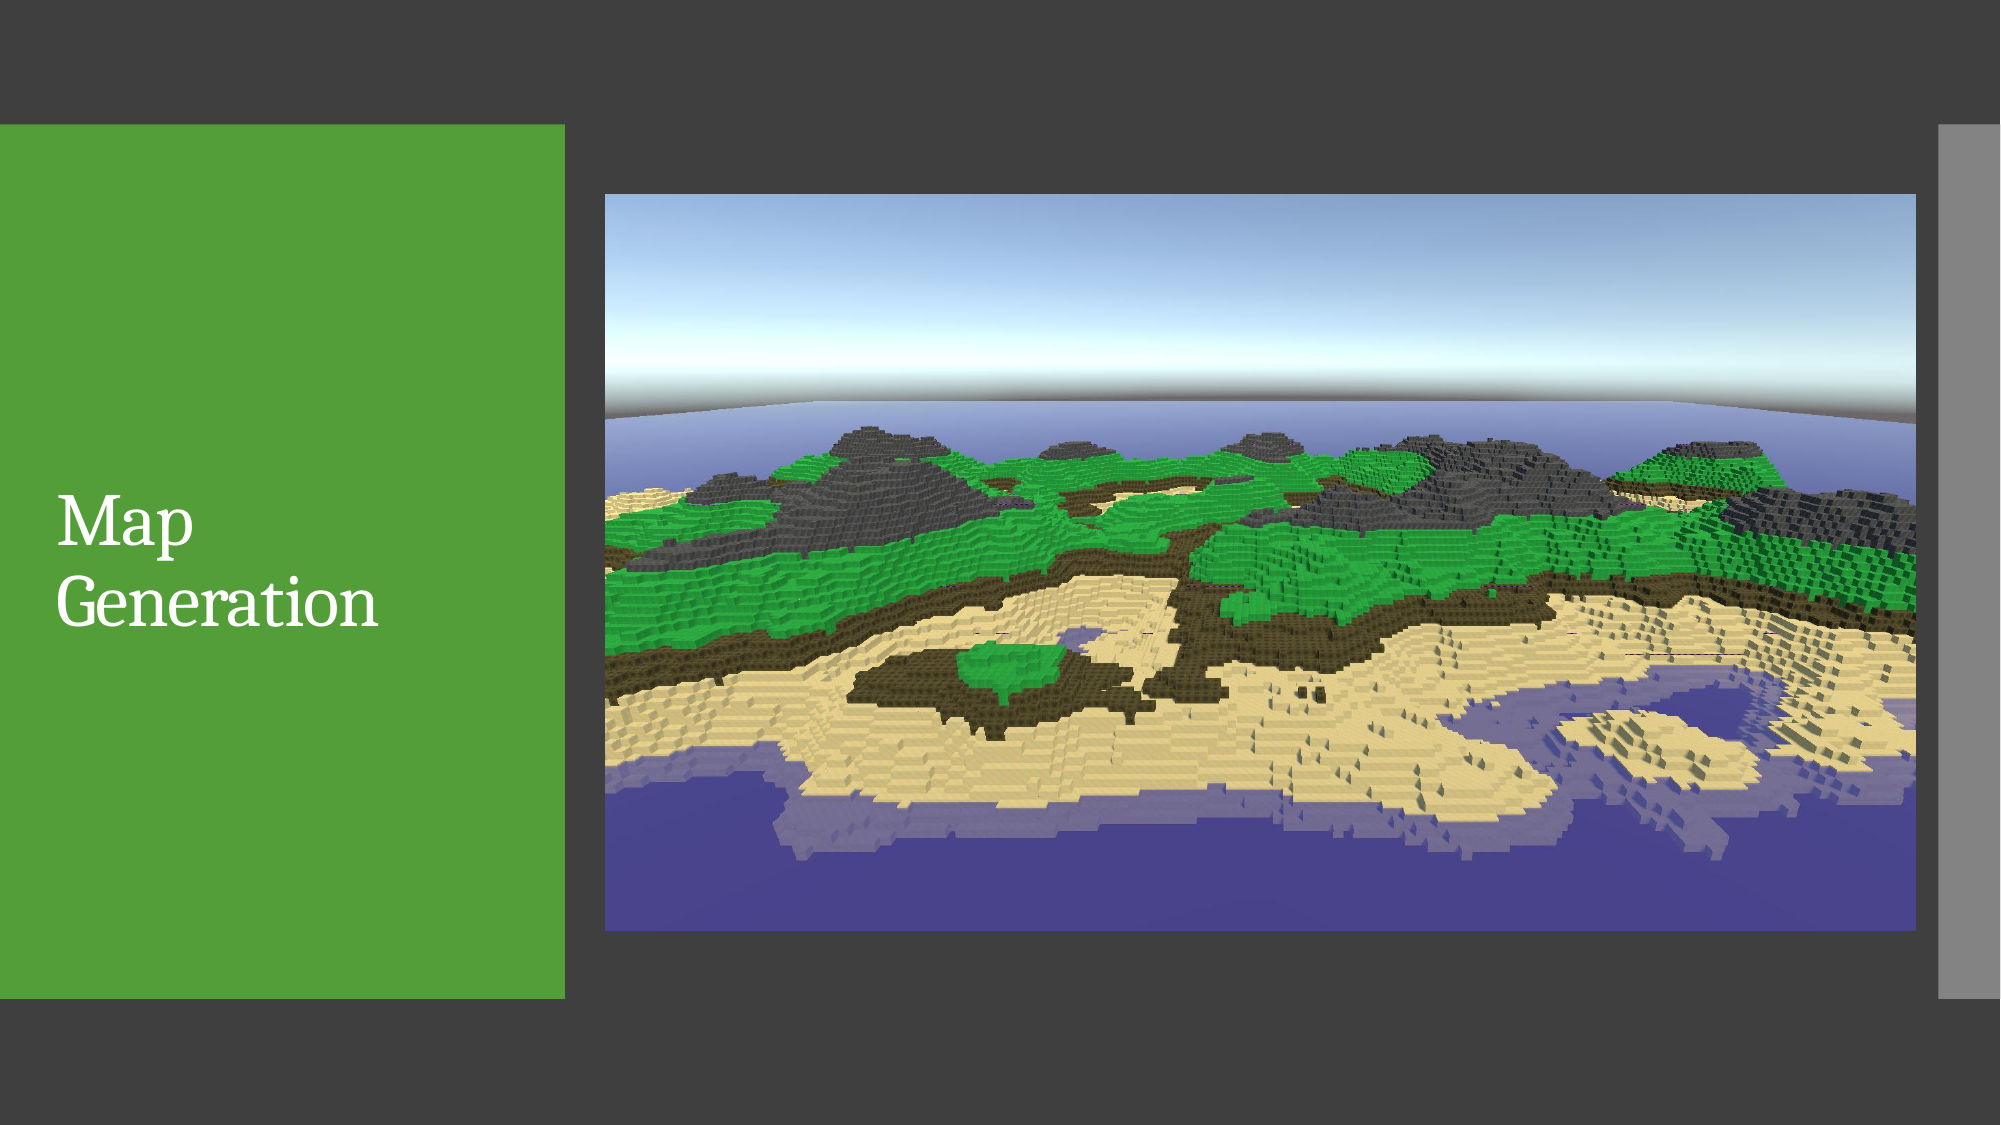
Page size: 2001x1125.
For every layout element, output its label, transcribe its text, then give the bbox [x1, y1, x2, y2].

title Map Generation [41, 184, 525, 940]
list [605, 193, 1916, 932]
